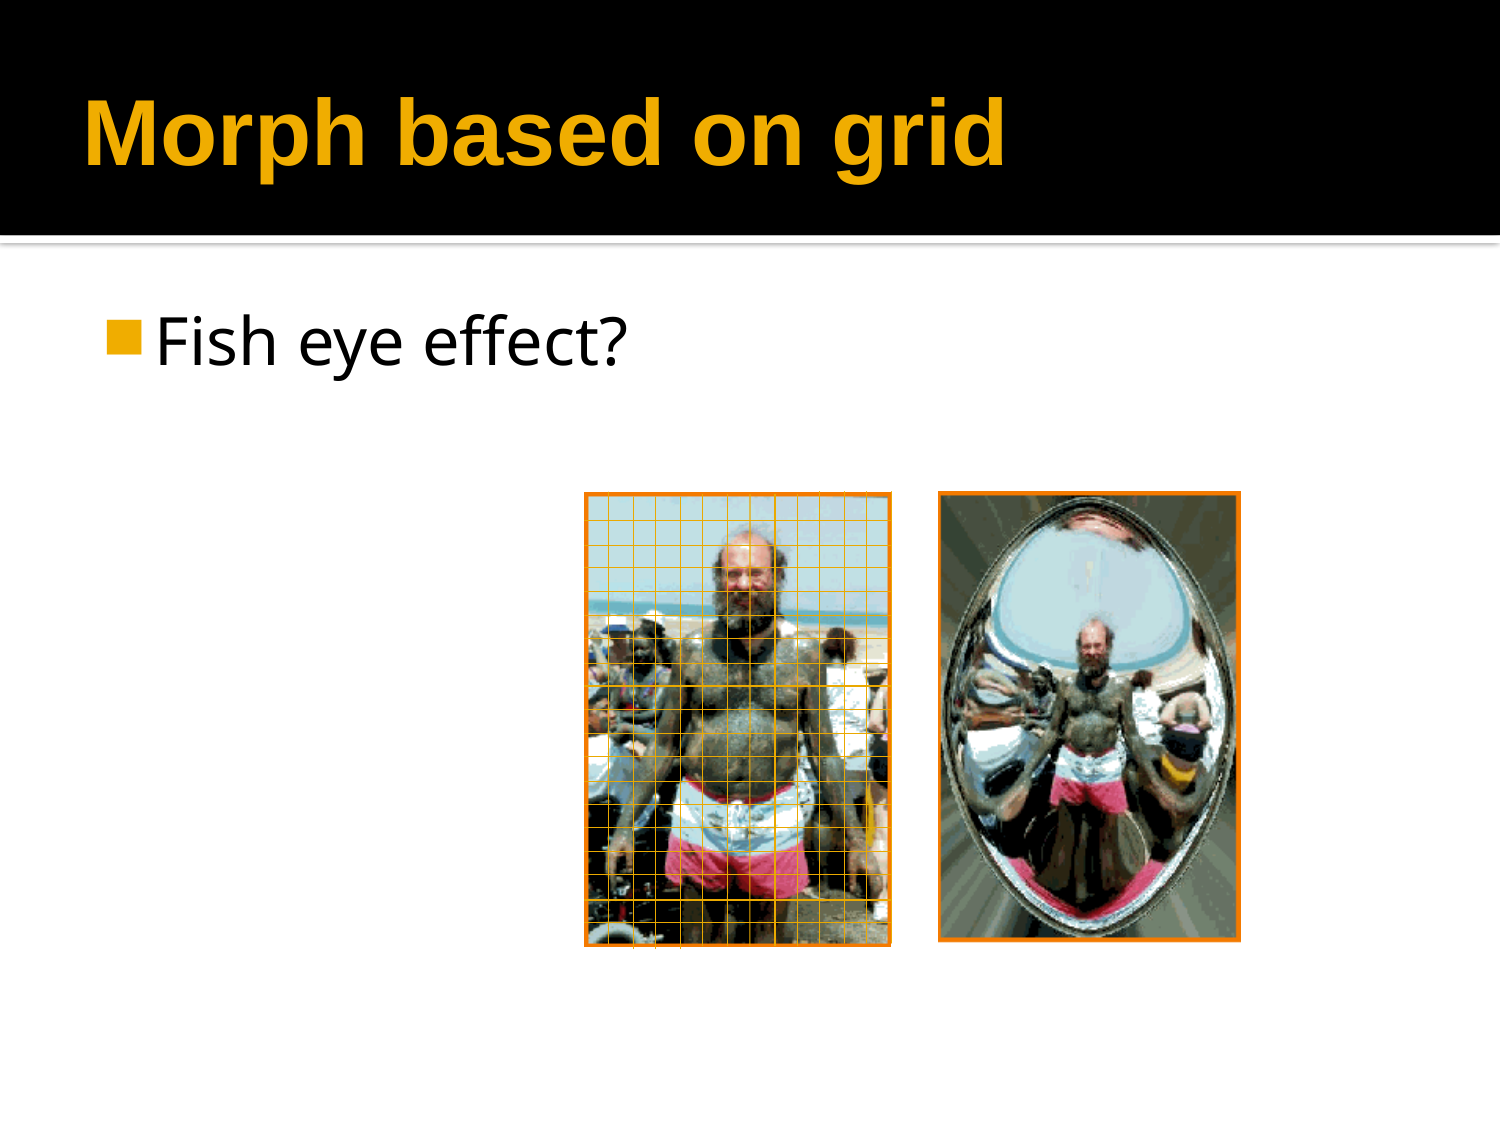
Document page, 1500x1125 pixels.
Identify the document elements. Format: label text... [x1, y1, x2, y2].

title Morph based on grid [74, 24, 1426, 232]
list Fish eye effect? [74, 290, 1426, 1051]
picture [938, 491, 1241, 944]
picture [584, 491, 892, 948]
